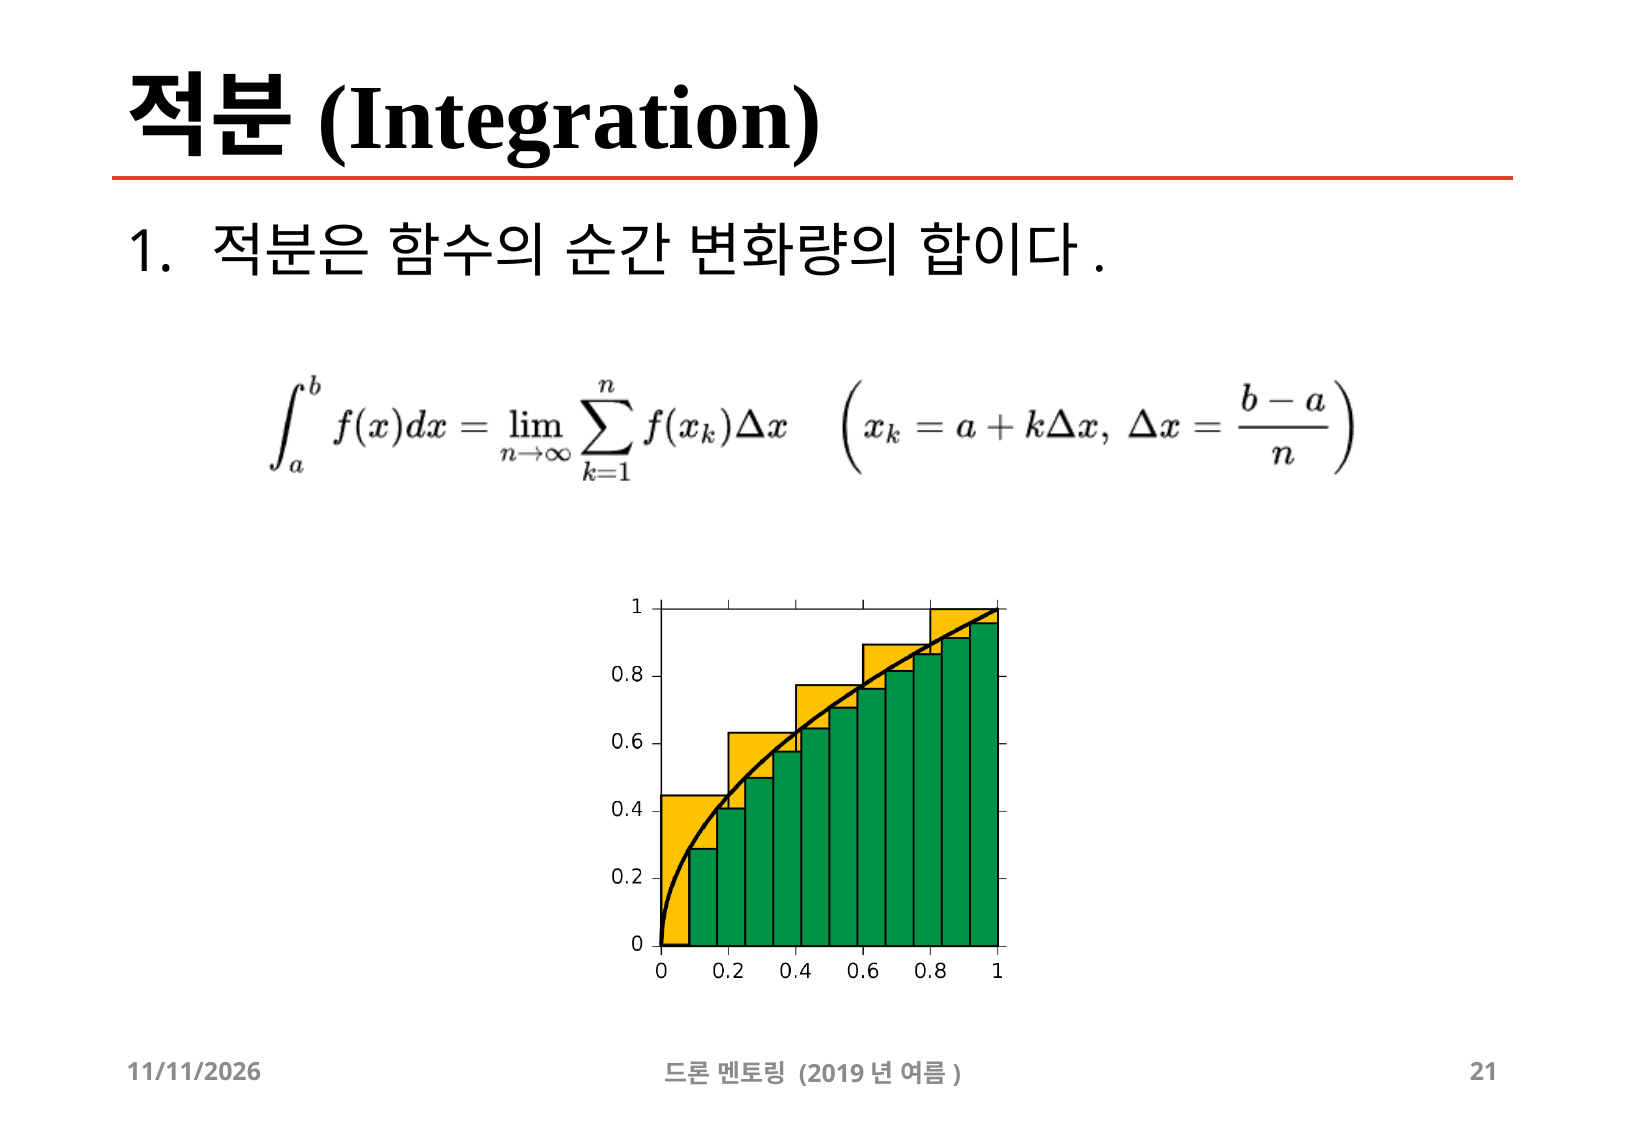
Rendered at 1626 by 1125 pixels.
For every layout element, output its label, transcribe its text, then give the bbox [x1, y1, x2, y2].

footer 드론 멘토링 (2019년 여름) [538, 1042, 1087, 1103]
picture [601, 576, 1023, 998]
picture [249, 366, 1376, 492]
list 적분은 함수의 순간 변화량의 합이다. [111, 205, 1514, 361]
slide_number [111, 1042, 303, 1103]
title 적분(Integration) [111, 59, 1514, 179]
slide_number 21 [1433, 1042, 1514, 1103]
